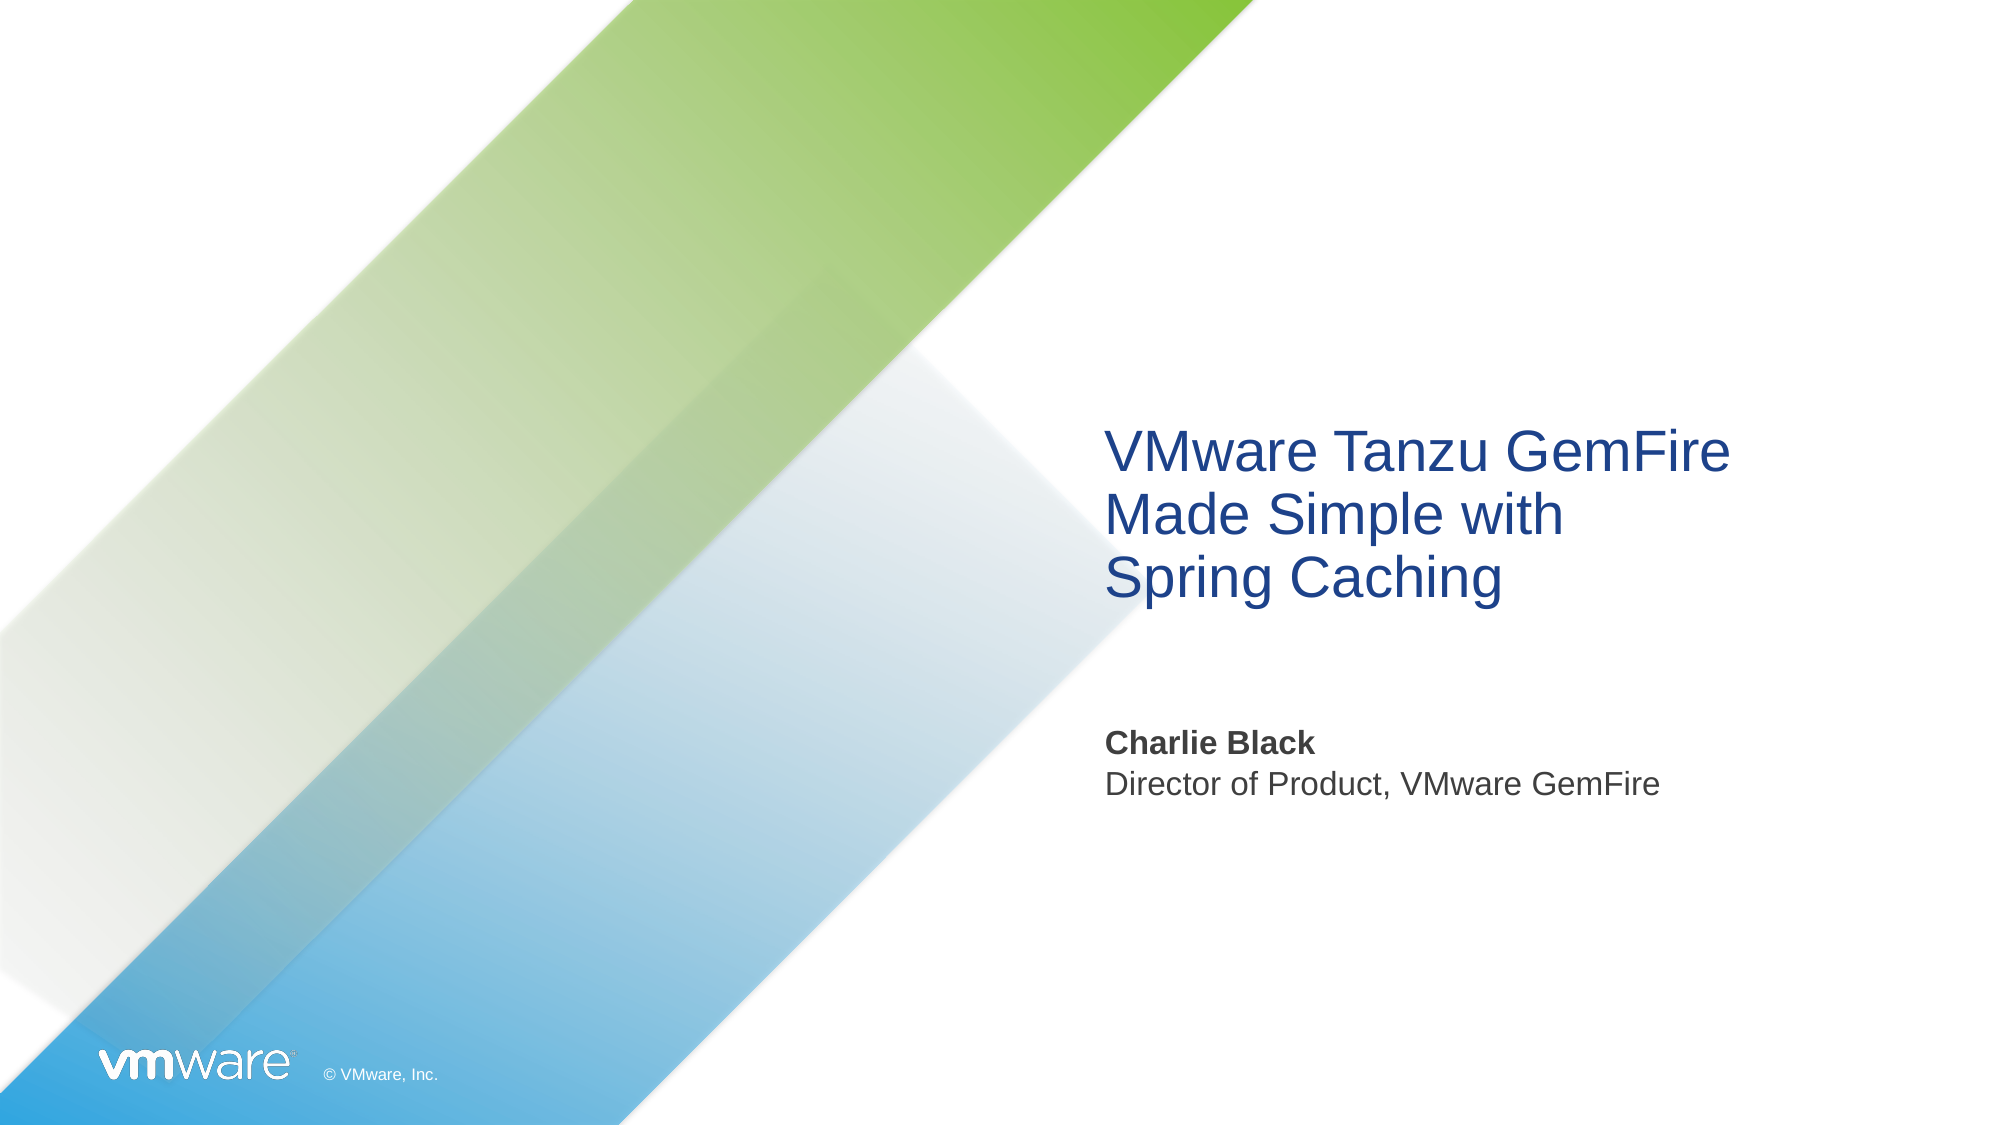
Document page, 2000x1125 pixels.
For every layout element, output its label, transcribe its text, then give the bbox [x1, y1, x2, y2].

picture [68, 1019, 321, 1111]
list Charlie Black [1104, 702, 1992, 743]
list Director of Product, VMware GemFire [1104, 743, 1992, 802]
title VMware Tanzu GemFire Made Simple with Spring Caching [1104, 408, 1945, 611]
